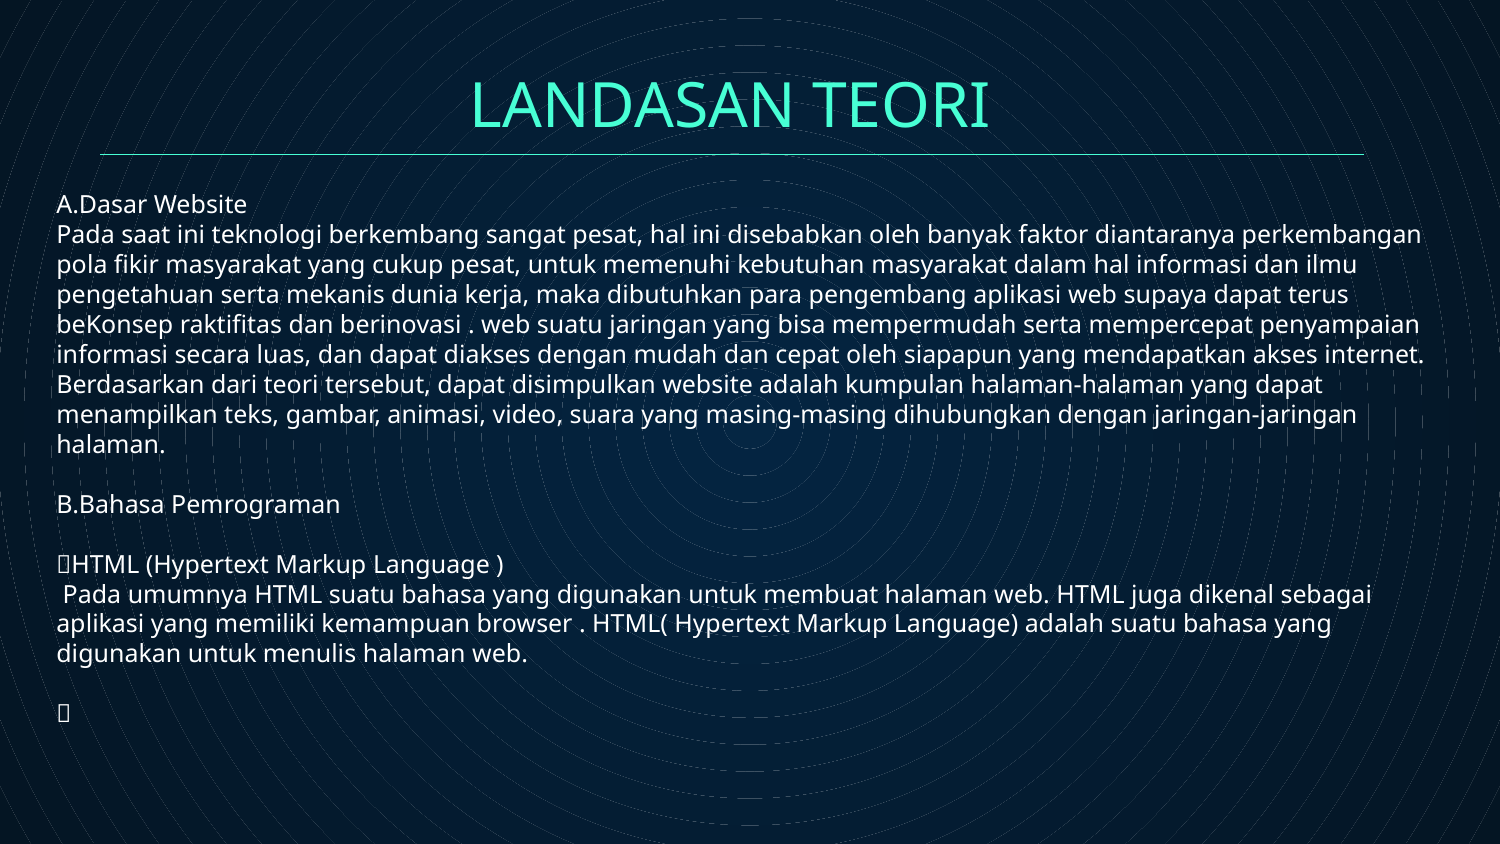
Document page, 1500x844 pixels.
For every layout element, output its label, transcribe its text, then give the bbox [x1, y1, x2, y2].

title LANDASAN TEORI [454, 55, 1240, 153]
subtitle A.Dasar Website Pada saat ini teknologi berkembang sangat pesat, hal ini disebabkan oleh banyak faktor diantaranya perkembangan pola fikir masyarakat yang cukup pesat, untuk memenuhi kebutuhan masyarakat dalam hal informasi dan ilmu pengetahuan serta mekanis dunia kerja, maka dibutuhkan para pengembang aplikasi web supaya dapat terus beKonsep raktifitas dan berinovasi . web suatu jaringan yang bisa mempermudah serta mempercepat penyampaian informasi secara luas, dan dapat diakses dengan mudah dan cepat oleh siapapun yang mendapatkan akses internet. Berdasarkan dari teori tersebut, dapat disimpulkan website adalah kumpulan halaman-halaman yang dapat menampilkan teks, gambar, animasi, video, suara yang masing-masing dihubungkan dengan jaringan-jaringan halaman. B.Bahasa Pemrograman HTML (Hypertext Markup Language ) Pada umumnya HTML suatu bahasa yang digunakan untuk membuat halaman web. HTML juga dikenal sebagai aplikasi yang memiliki kemampuan browser . HTML( Hypertext Markup Language) adalah suatu bahasa yang digunakan untuk menulis halaman web.  [41, 173, 1455, 768]
